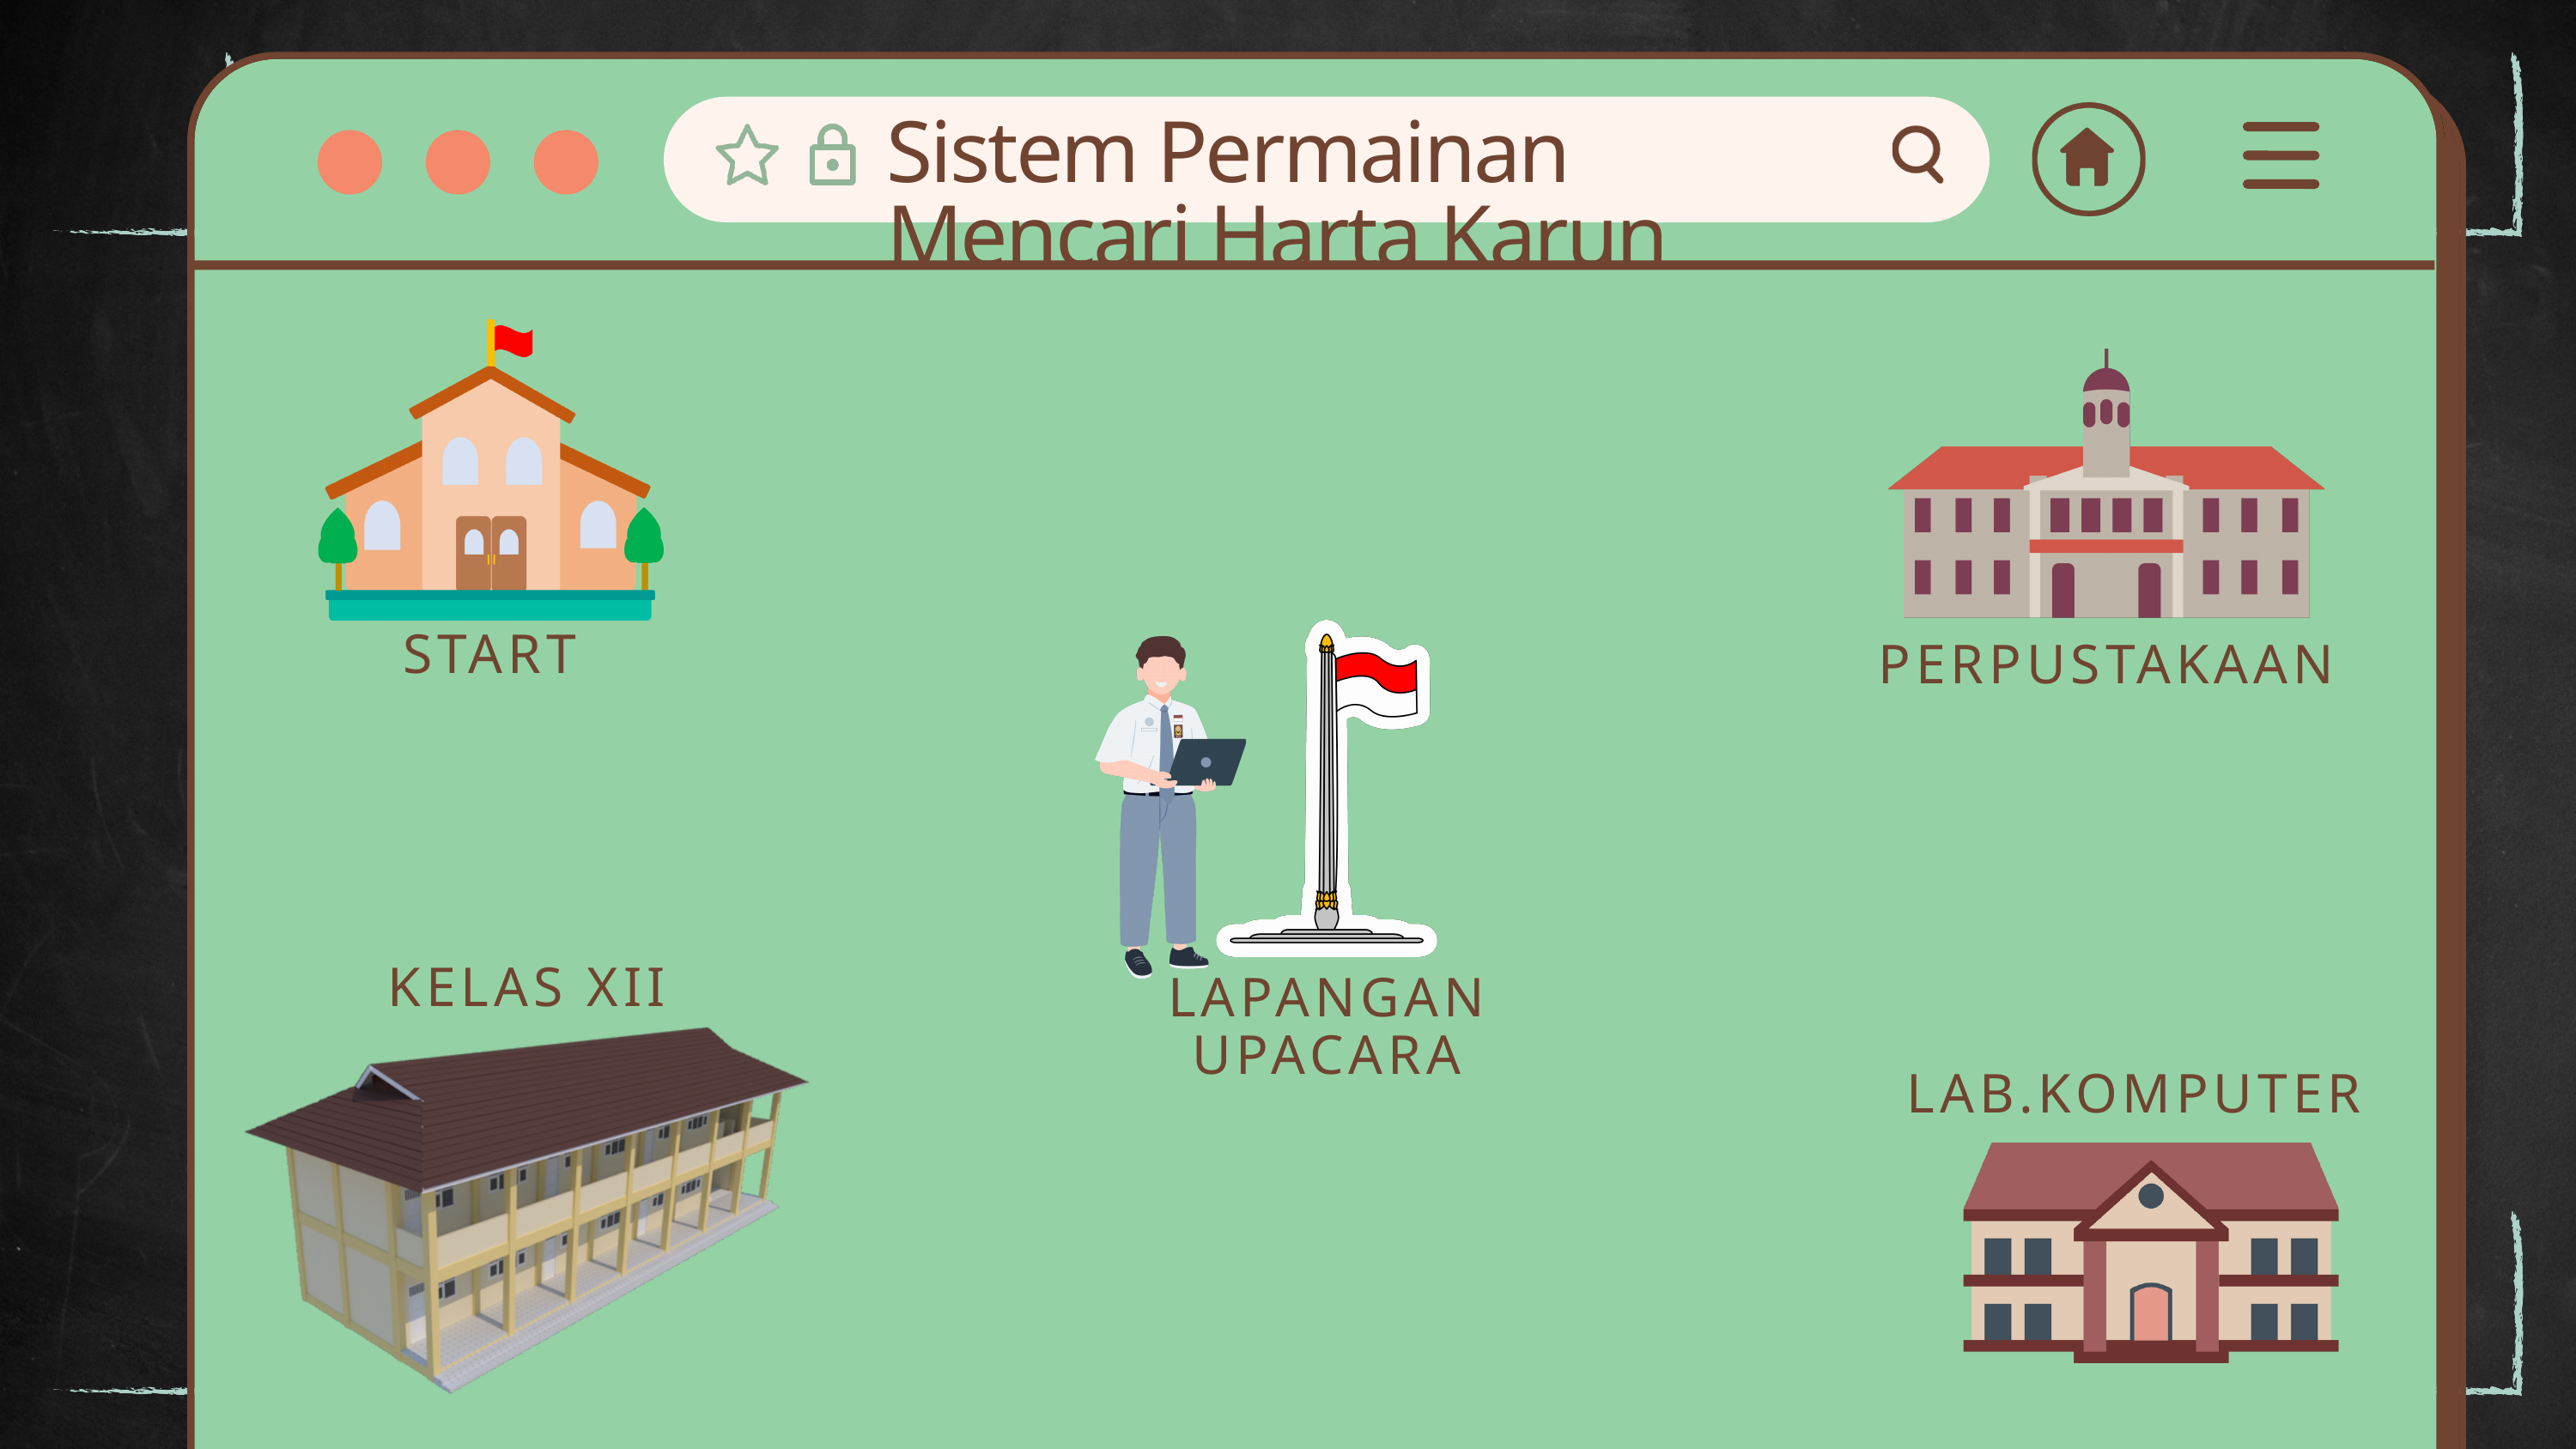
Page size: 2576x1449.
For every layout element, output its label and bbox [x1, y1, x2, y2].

text_box [2473, 1210, 2524, 1397]
text_box [186, 52, 2467, 1449]
text_box [2469, 52, 2524, 238]
text_box [52, 1210, 180, 1397]
text_box [0, 0, 2576, 1449]
text_box [663, 96, 1990, 223]
text_box [52, 52, 183, 238]
